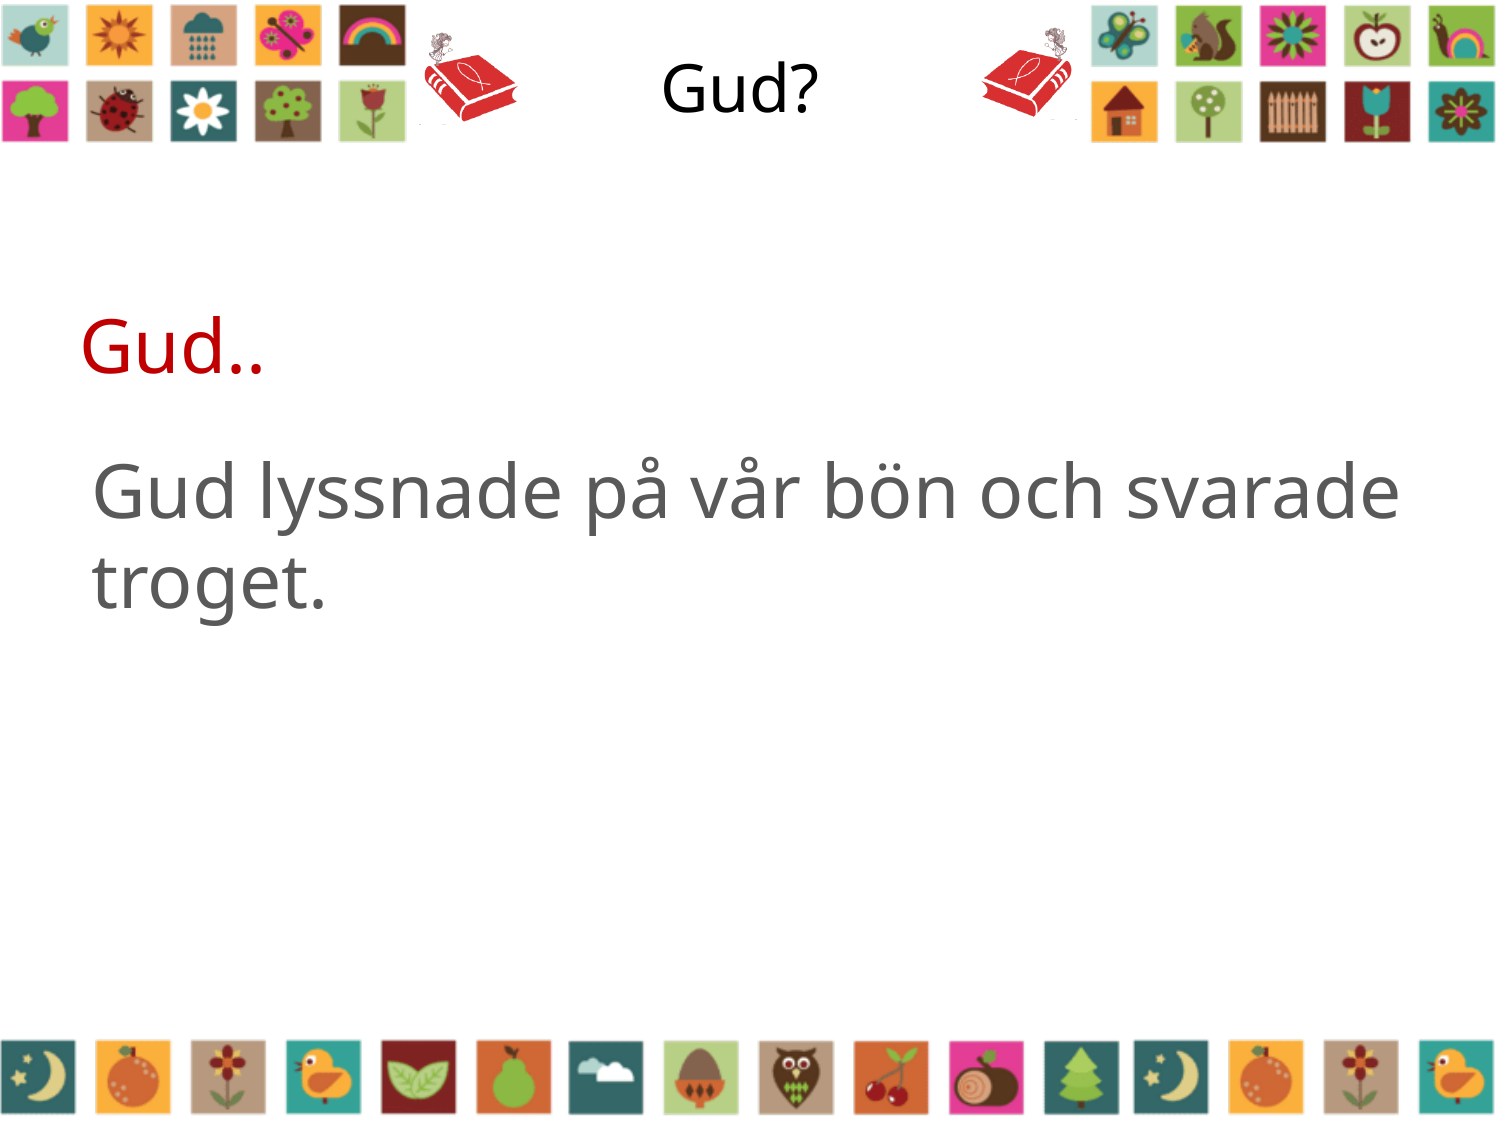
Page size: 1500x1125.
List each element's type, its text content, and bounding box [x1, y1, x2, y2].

text_box Gud lyssnade på vår bön och svarade troget. [76, 436, 1424, 632]
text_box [0, 1028, 1500, 1118]
text_box Gud? [544, 38, 1078, 134]
text_box Gud.. [64, 290, 1412, 396]
picture [0, 3, 550, 150]
picture [950, 3, 1500, 150]
